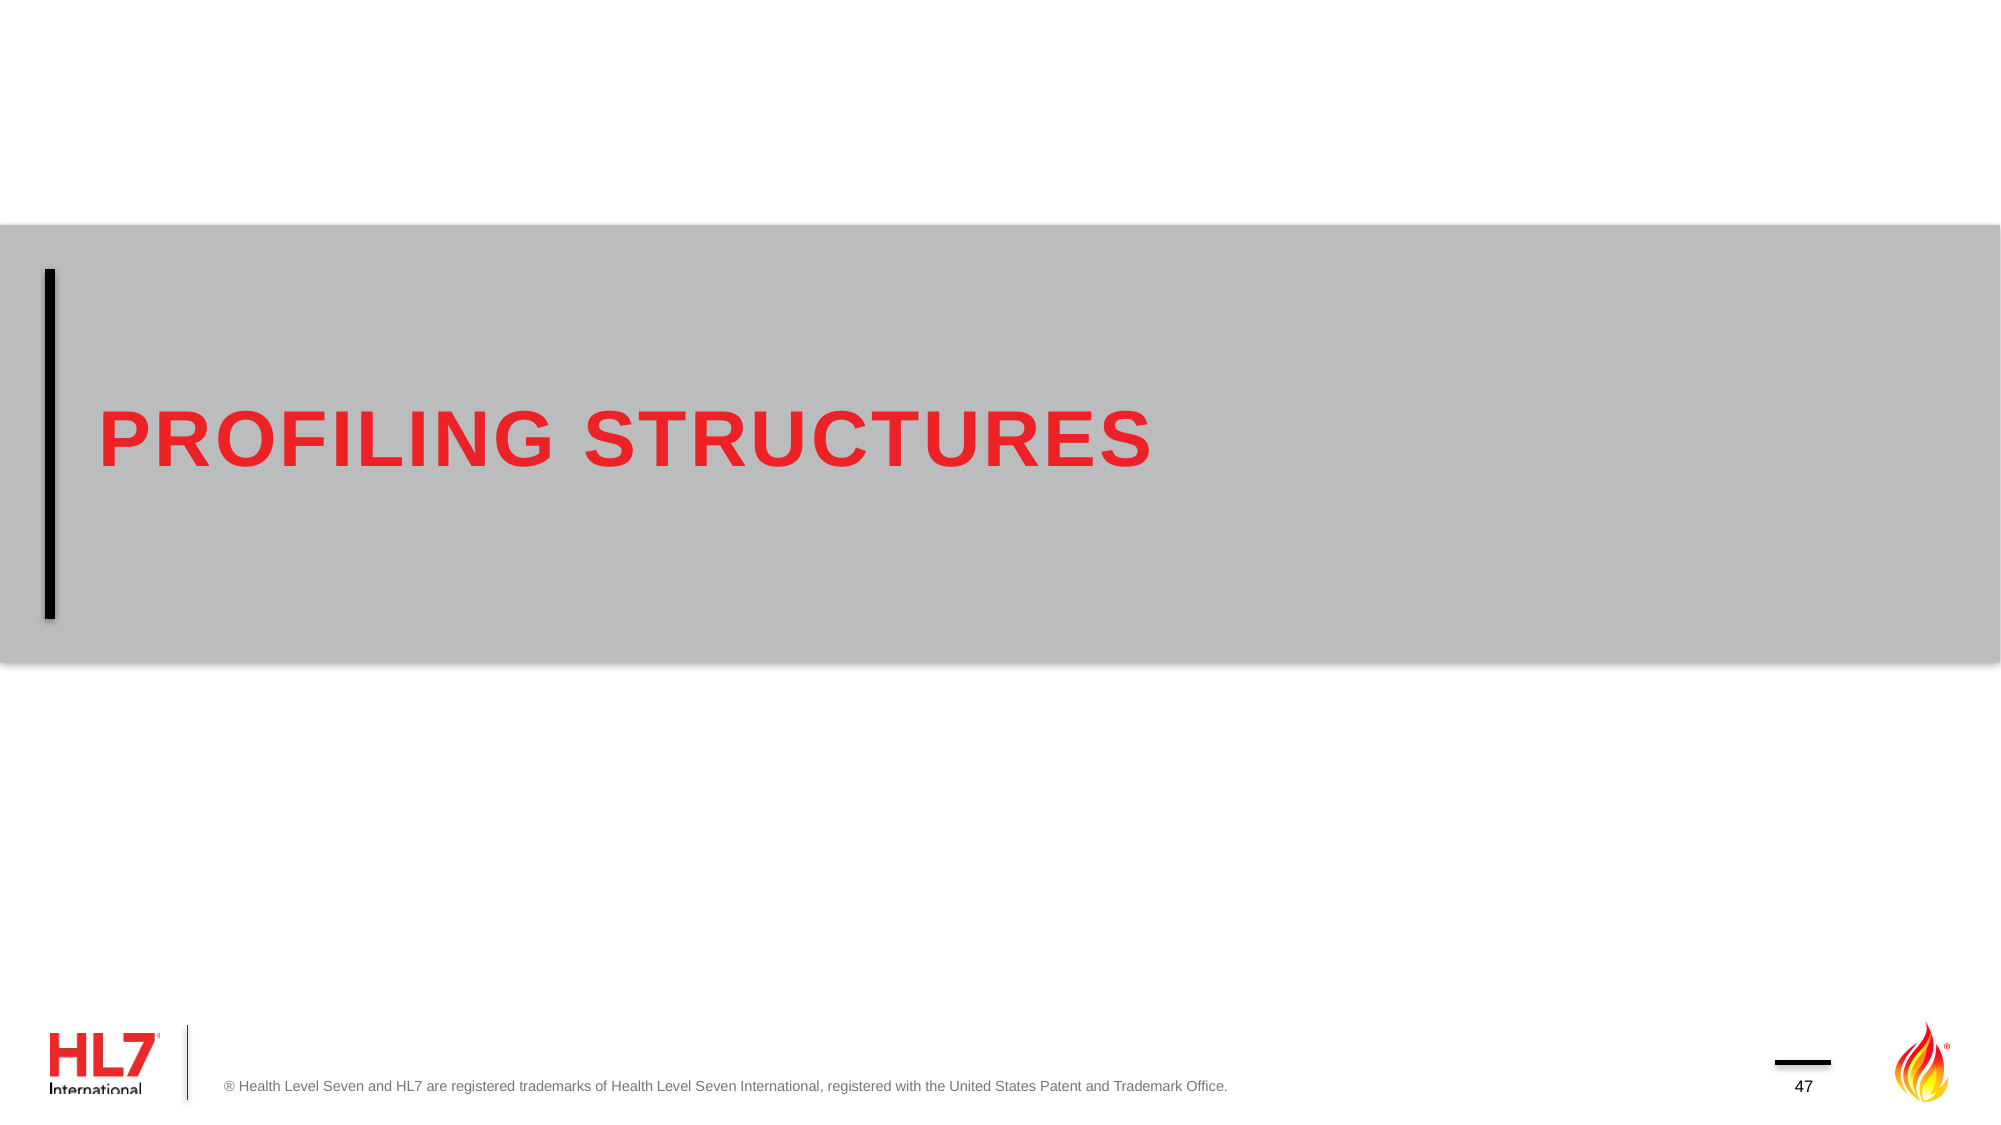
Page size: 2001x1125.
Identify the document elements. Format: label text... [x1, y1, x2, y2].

slide_number 47 [1762, 1062, 1847, 1104]
footer ® Health Level Seven and HL7 are registered trademarks of Health Level Seven International, registered with the United States Patent and Trademark Office. [209, 1062, 1275, 1102]
picture [1895, 1021, 1950, 1102]
title Profiling Structures [83, 224, 1901, 663]
